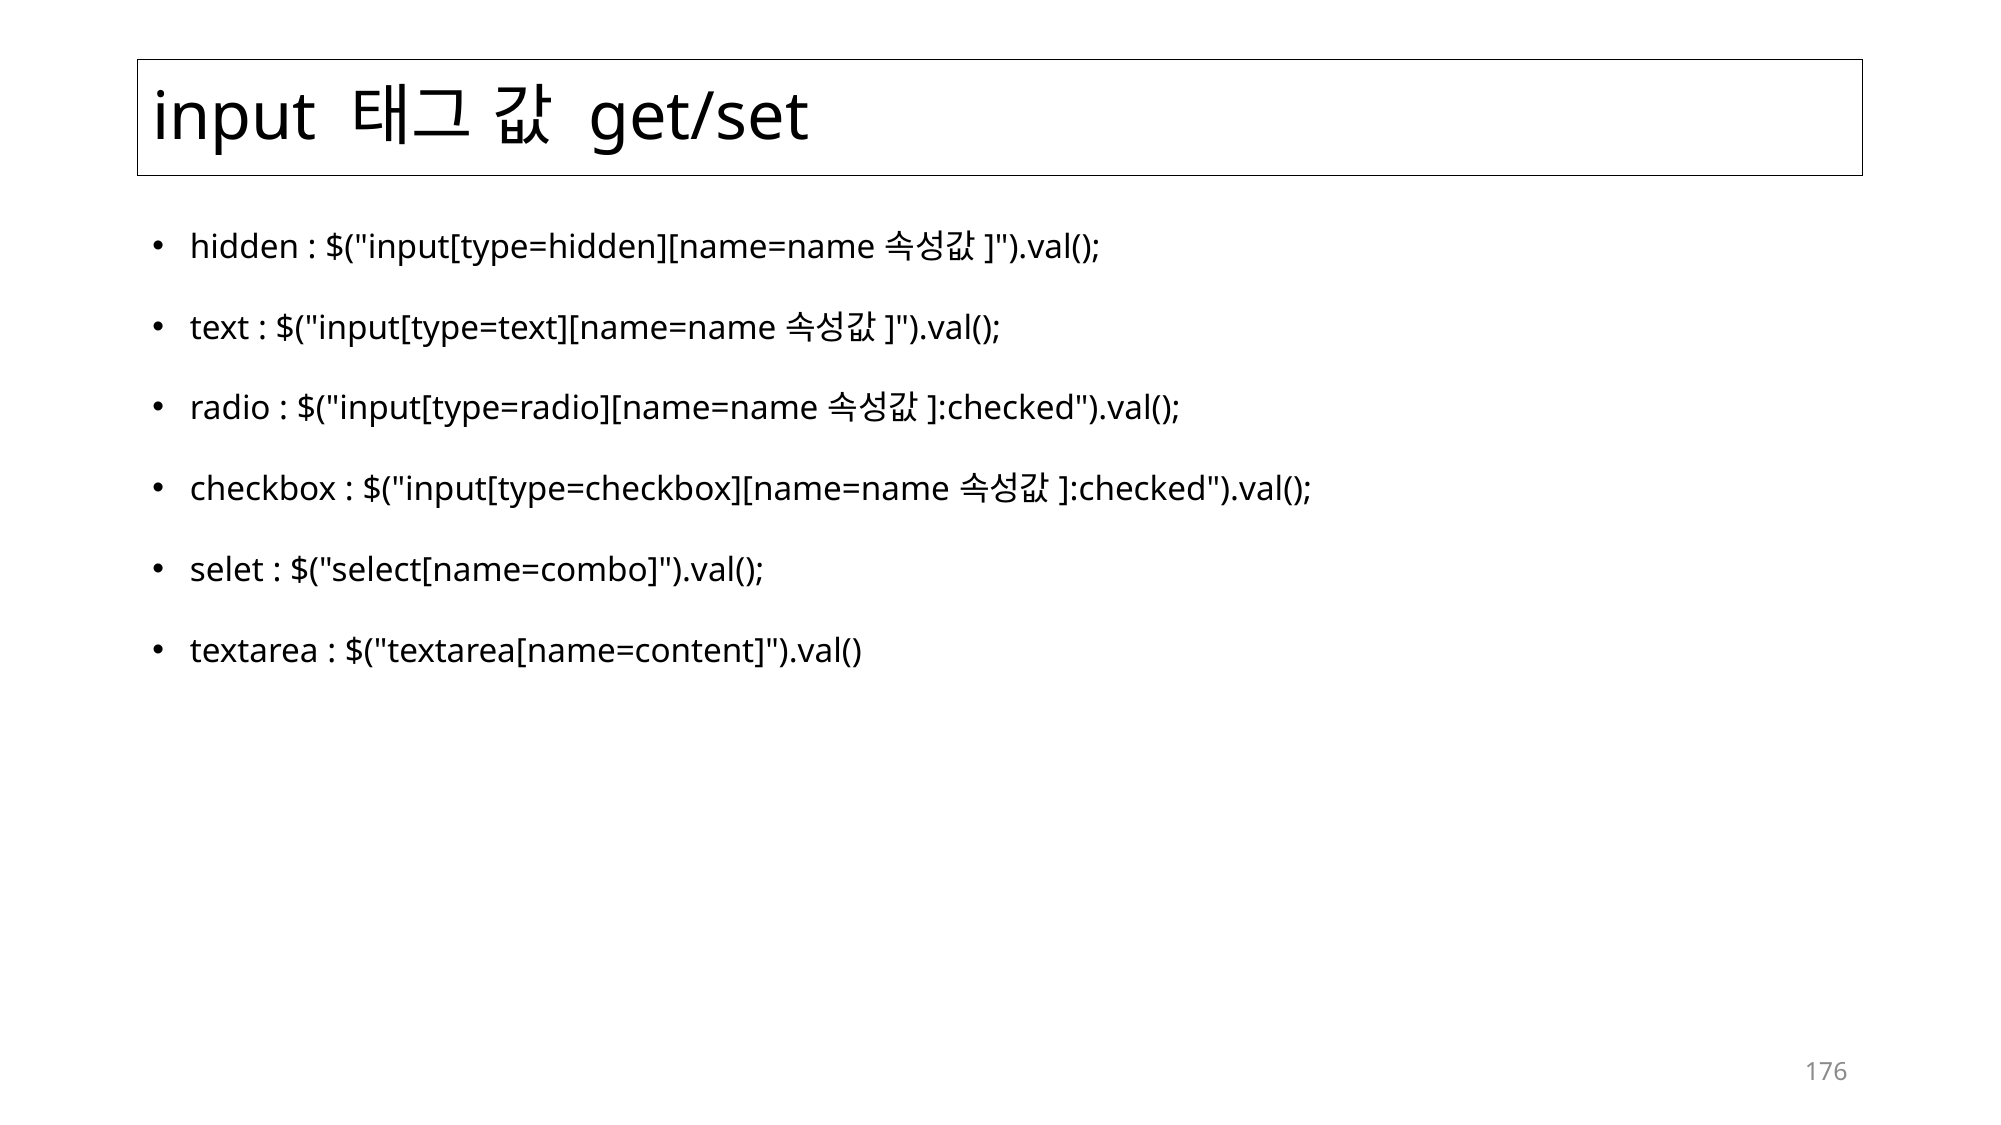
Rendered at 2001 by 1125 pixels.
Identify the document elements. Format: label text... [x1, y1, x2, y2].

title input 태그 값 get/set [137, 59, 1863, 176]
slide_number 176 [1412, 1042, 1863, 1103]
list hidden : $("input[type=hidden][name=name속성값]").val(); text : $("input[type=text][name=name속성값]").val(); radio : $("input[type=radio][name=name속성값]:checked").val(); checkbox : $("input[type=checkbox][name=name속성값]:checked").val(); selet : $("select[name=combo]").val(); textarea : $("textarea[name=content]").val() [137, 197, 1863, 1014]
